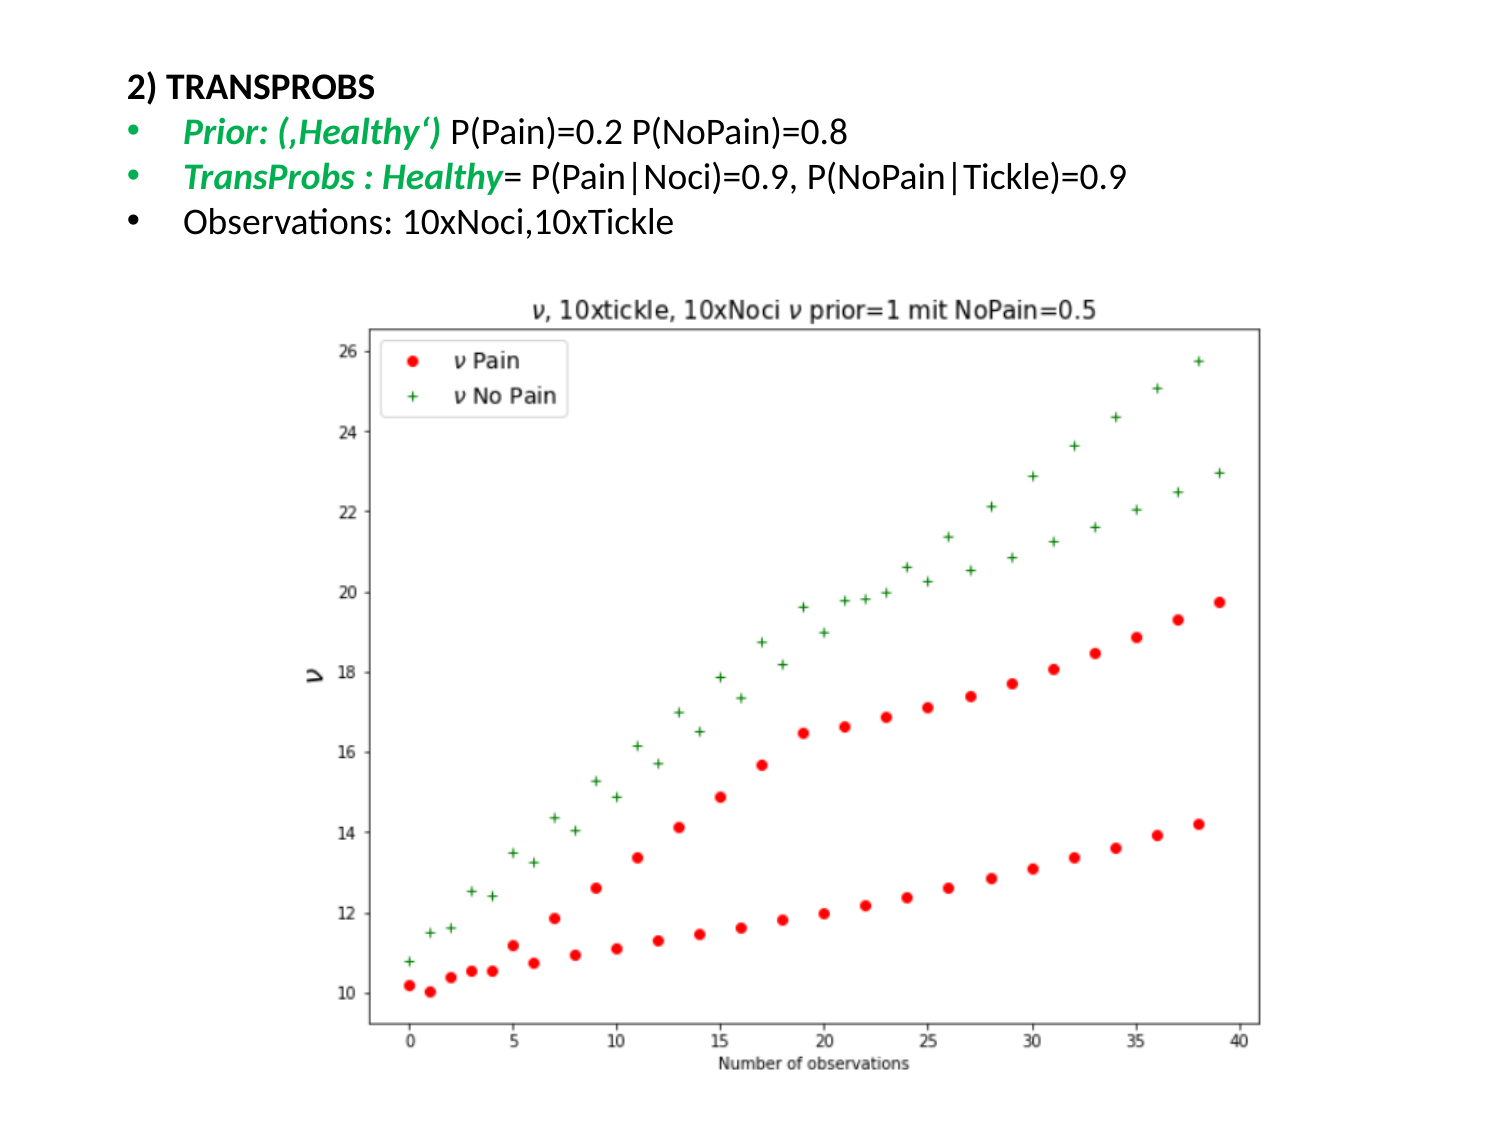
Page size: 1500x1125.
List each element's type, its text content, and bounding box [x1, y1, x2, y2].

picture [300, 290, 1282, 1084]
text_box 2) TRANSPROBS Prior: (‚Healthy‘) P(Pain)=0.2 P(NoPain)=0.8 TransProbs : Healthy= P(Pain|Noci)=0.9, P(NoPain|Tickle)=0.9 Observations: 10xNoci,10xTickle [112, 54, 1349, 250]
